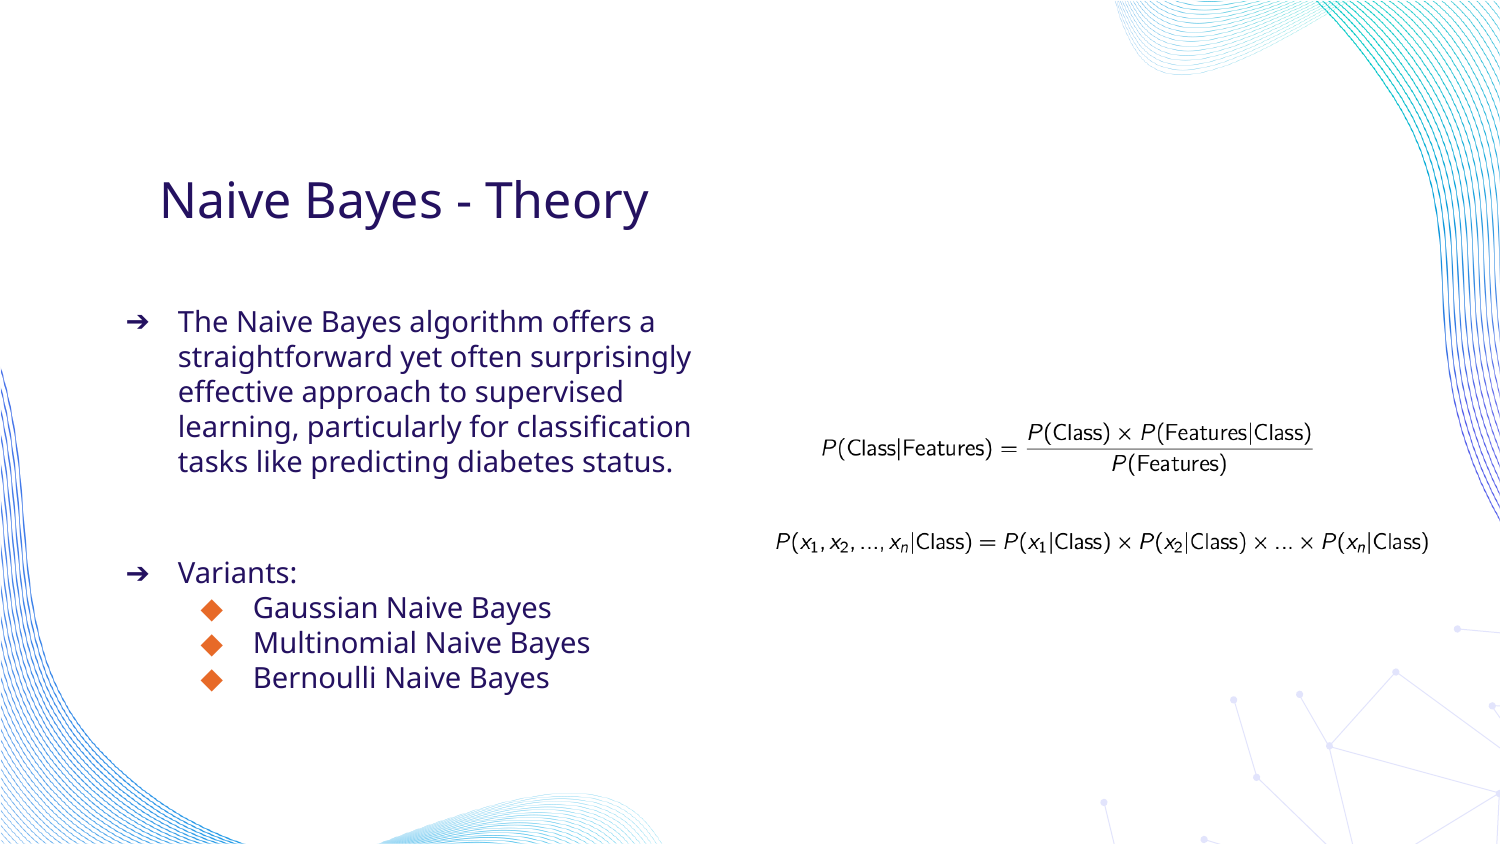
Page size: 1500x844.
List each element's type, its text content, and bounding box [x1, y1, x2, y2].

picture [0, 336, 693, 844]
subtitle The Naive Bayes algorithm offers a straightforward yet often surprisingly effective approach to supervised learning, particularly for classification tasks like predicting diabetes status. Variants: Gaussian Naive Bayes Multinomial Naive Bayes Bernoulli Naive Bayes [87, 288, 714, 706]
picture [761, 0, 1500, 570]
title Naive Bayes - Theory [144, 139, 1393, 244]
